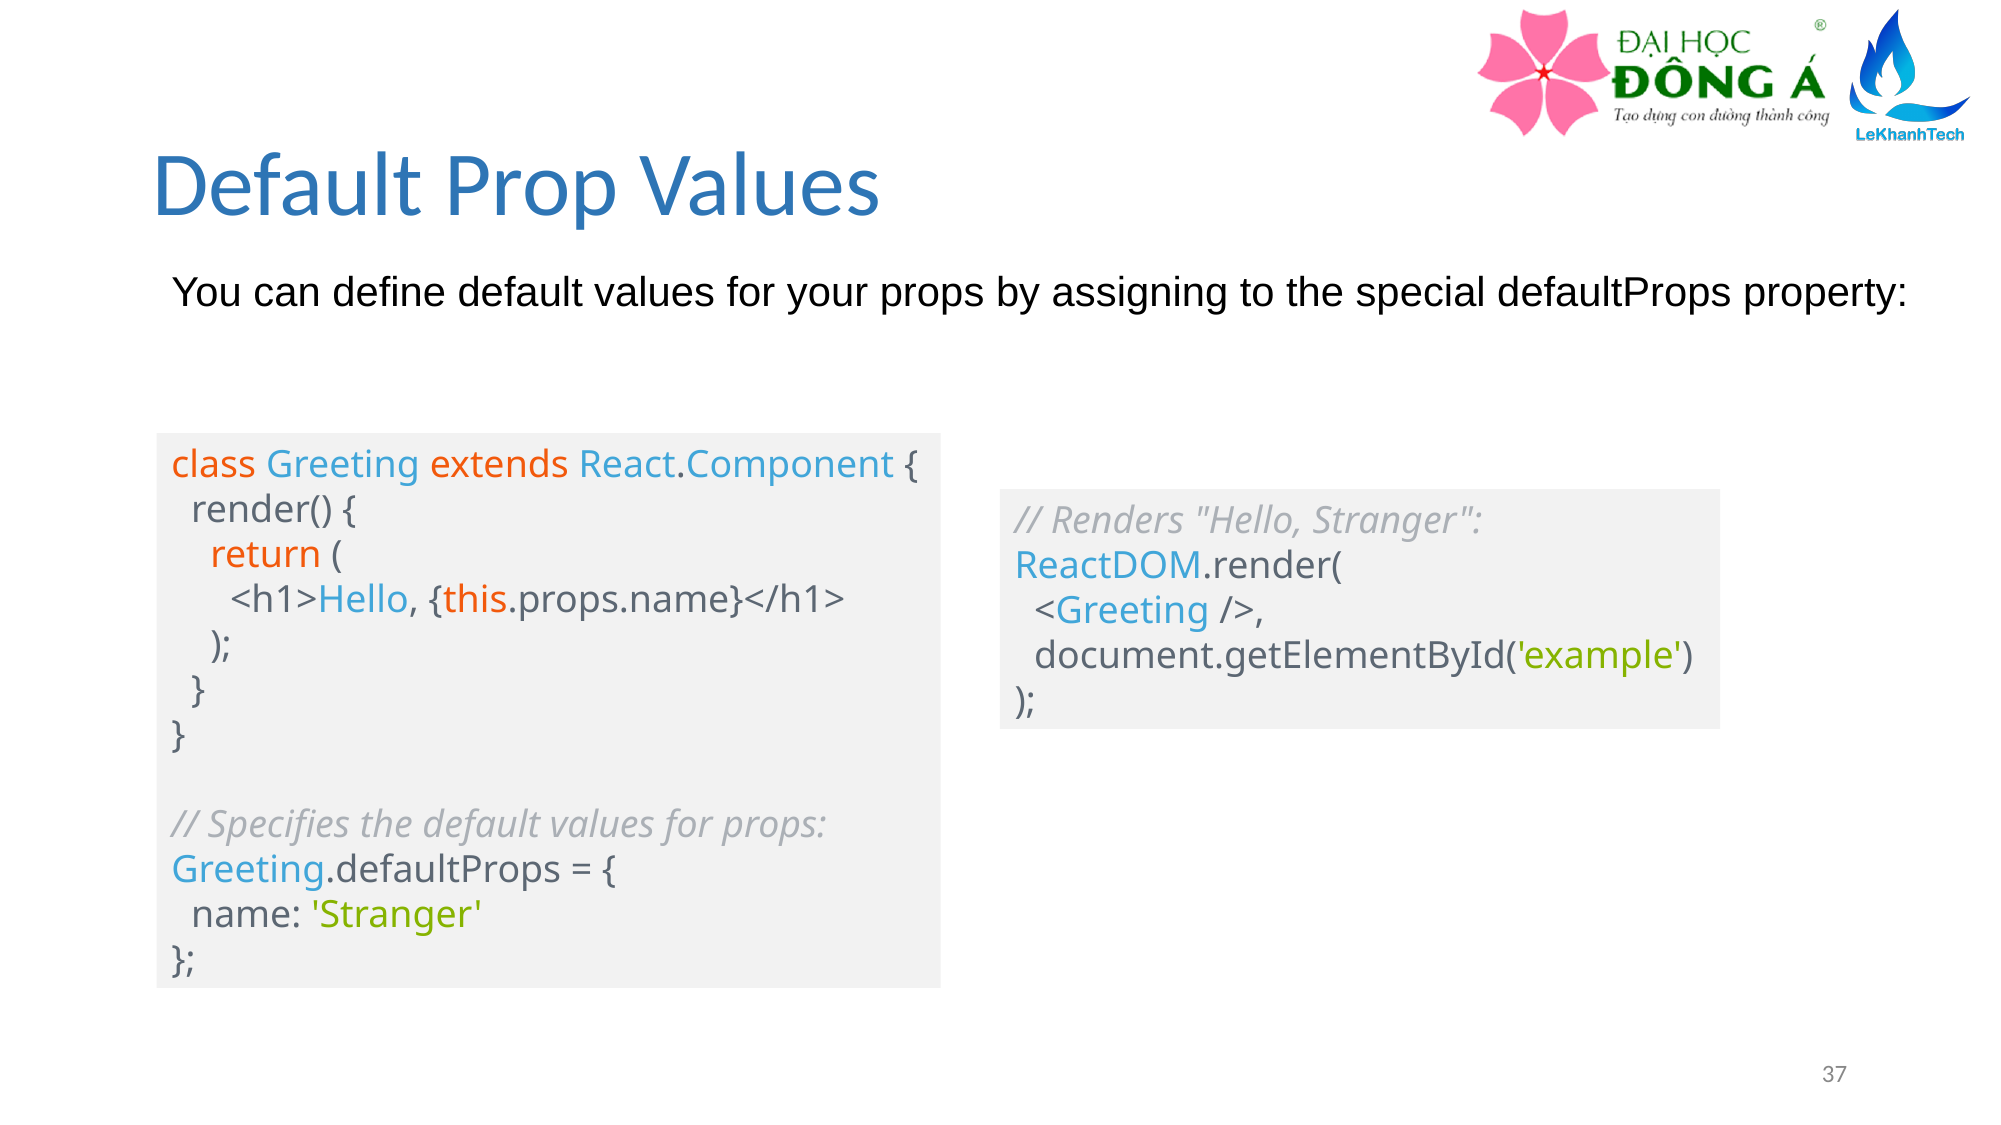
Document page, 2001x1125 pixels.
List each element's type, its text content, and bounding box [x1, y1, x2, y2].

title Default Prop Values [137, 91, 1863, 280]
text_box You can define default values for your props by assigning to the special defaultProps property: [156, 257, 1925, 323]
text_box // Renders "Hello, Stranger": ReactDOM.render( <Greeting />, document.getElementById('example') ); [999, 489, 1721, 729]
text_box class Greeting extends React.Component { render() { return ( <h1>Hello, {this.props.name}</h1> ); } } // Specifies the default values for props: Greeting.defaultProps = { name: 'Stranger' }; [156, 433, 941, 988]
slide_number 37 [1412, 1042, 1863, 1103]
picture [1465, 5, 1980, 144]
